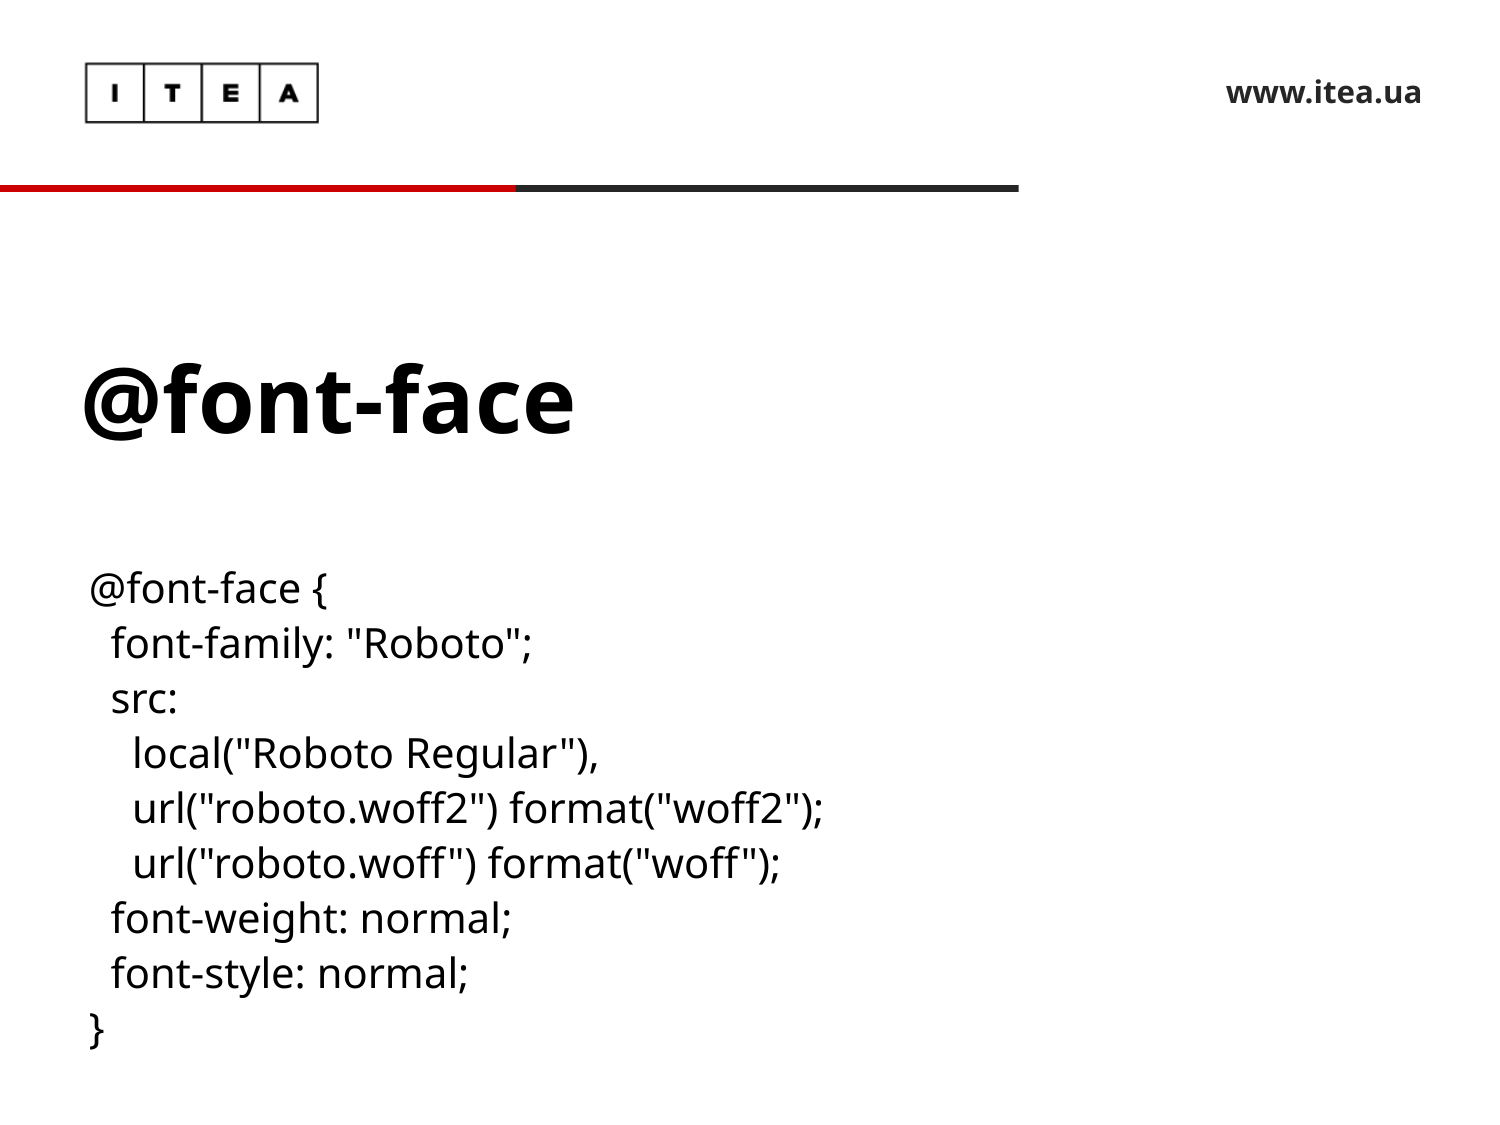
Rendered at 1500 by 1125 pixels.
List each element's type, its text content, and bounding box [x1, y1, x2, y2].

text_box [516, 185, 1019, 192]
picture [57, 49, 344, 133]
text_box www.itea.ua [1172, 66, 1477, 115]
list @font-face { font-family: "Roboto"; src: local("Roboto Regular"), url("roboto.woff2") format("woff2"); url("roboto.woff") format("woff"); font-weight: normal; font-style: normal; } [74, 549, 1416, 1036]
title @font-face [65, 323, 1425, 421]
text_box [0, 185, 516, 192]
